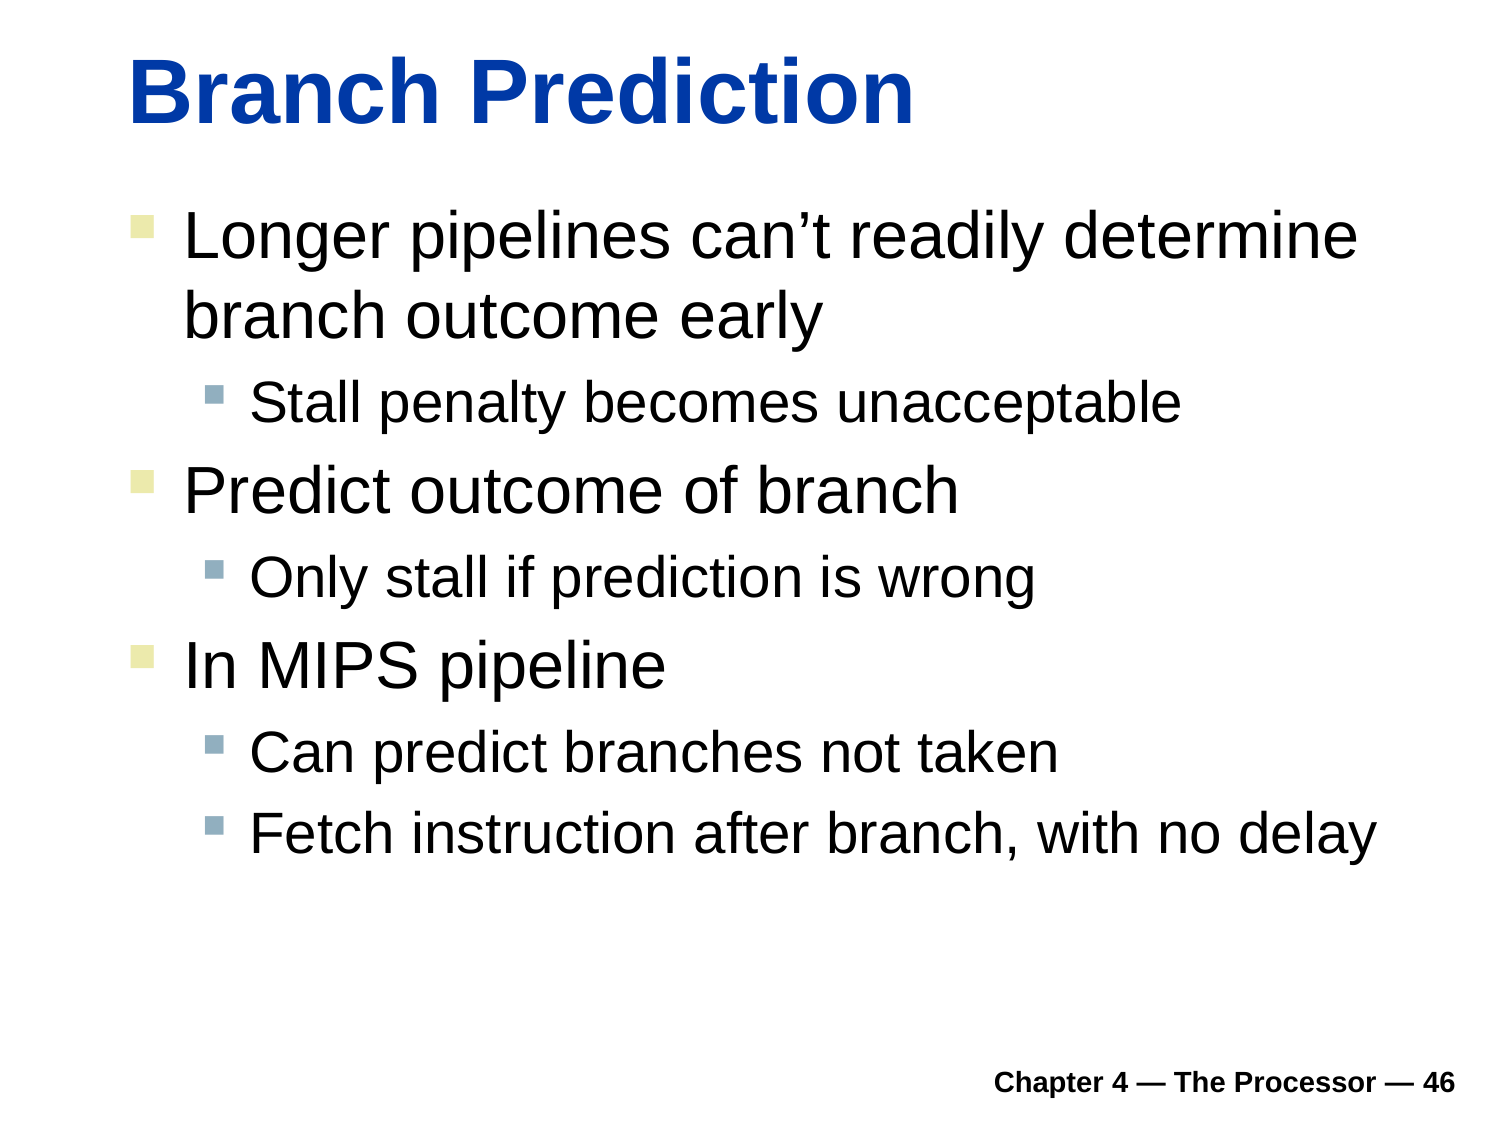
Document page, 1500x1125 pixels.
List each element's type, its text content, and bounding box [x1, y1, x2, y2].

list Longer pipelines can’t readily determine branch outcome early Stall penalty becomes unacceptable Predict outcome of branch Only stall if prediction is wrong In MIPS pipeline Can predict branches not taken Fetch instruction after branch, with no delay [112, 184, 1469, 1024]
footer Chapter 4 — The Processor — 46 [277, 1046, 1471, 1106]
title Branch Prediction [112, 23, 1468, 149]
